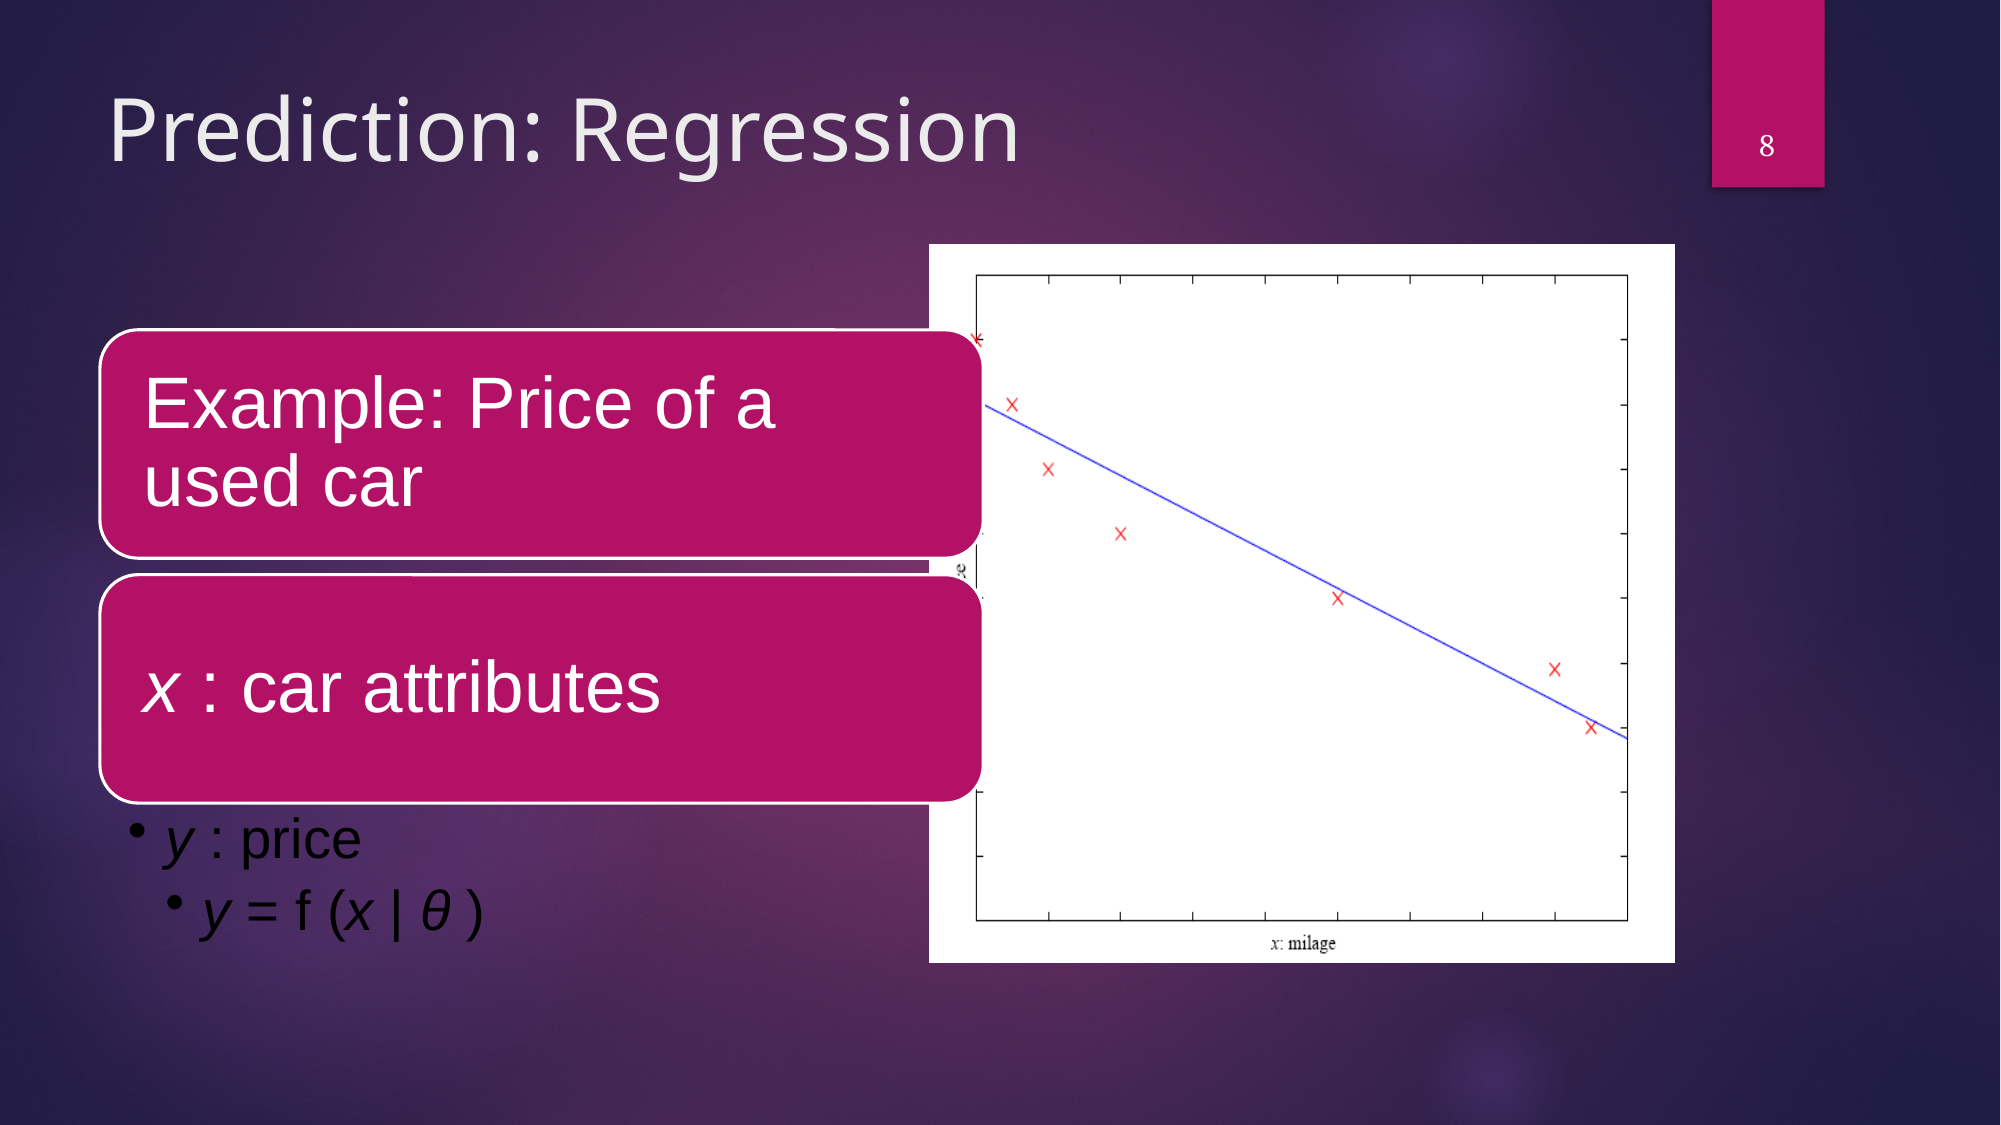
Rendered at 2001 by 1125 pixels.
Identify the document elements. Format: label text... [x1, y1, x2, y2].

picture [0, 0, 2001, 1125]
slide_number 5 [1698, 48, 1836, 175]
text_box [99, 324, 984, 963]
title Prediction: Regression [106, 74, 1649, 304]
